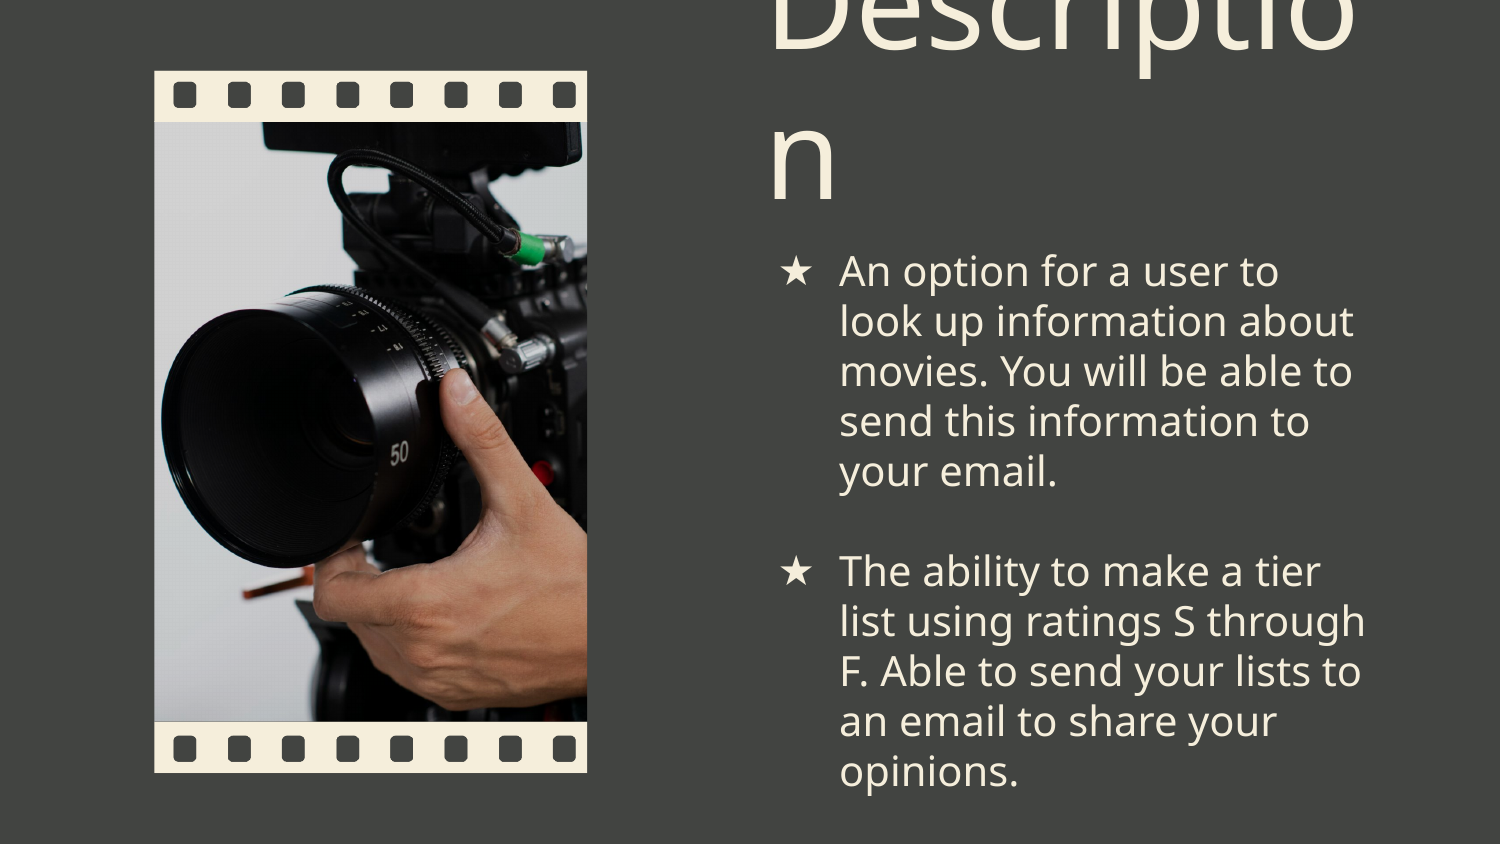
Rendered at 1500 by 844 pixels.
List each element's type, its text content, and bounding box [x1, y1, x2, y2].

subtitle An option for a user to look up information about movies. You will be able to send this information to your email. The ability to make a tier list using ratings S through F. Able to send your lists to an email to share your opinions. [749, 229, 1384, 775]
title Description [749, 56, 1384, 229]
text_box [154, 69, 588, 775]
